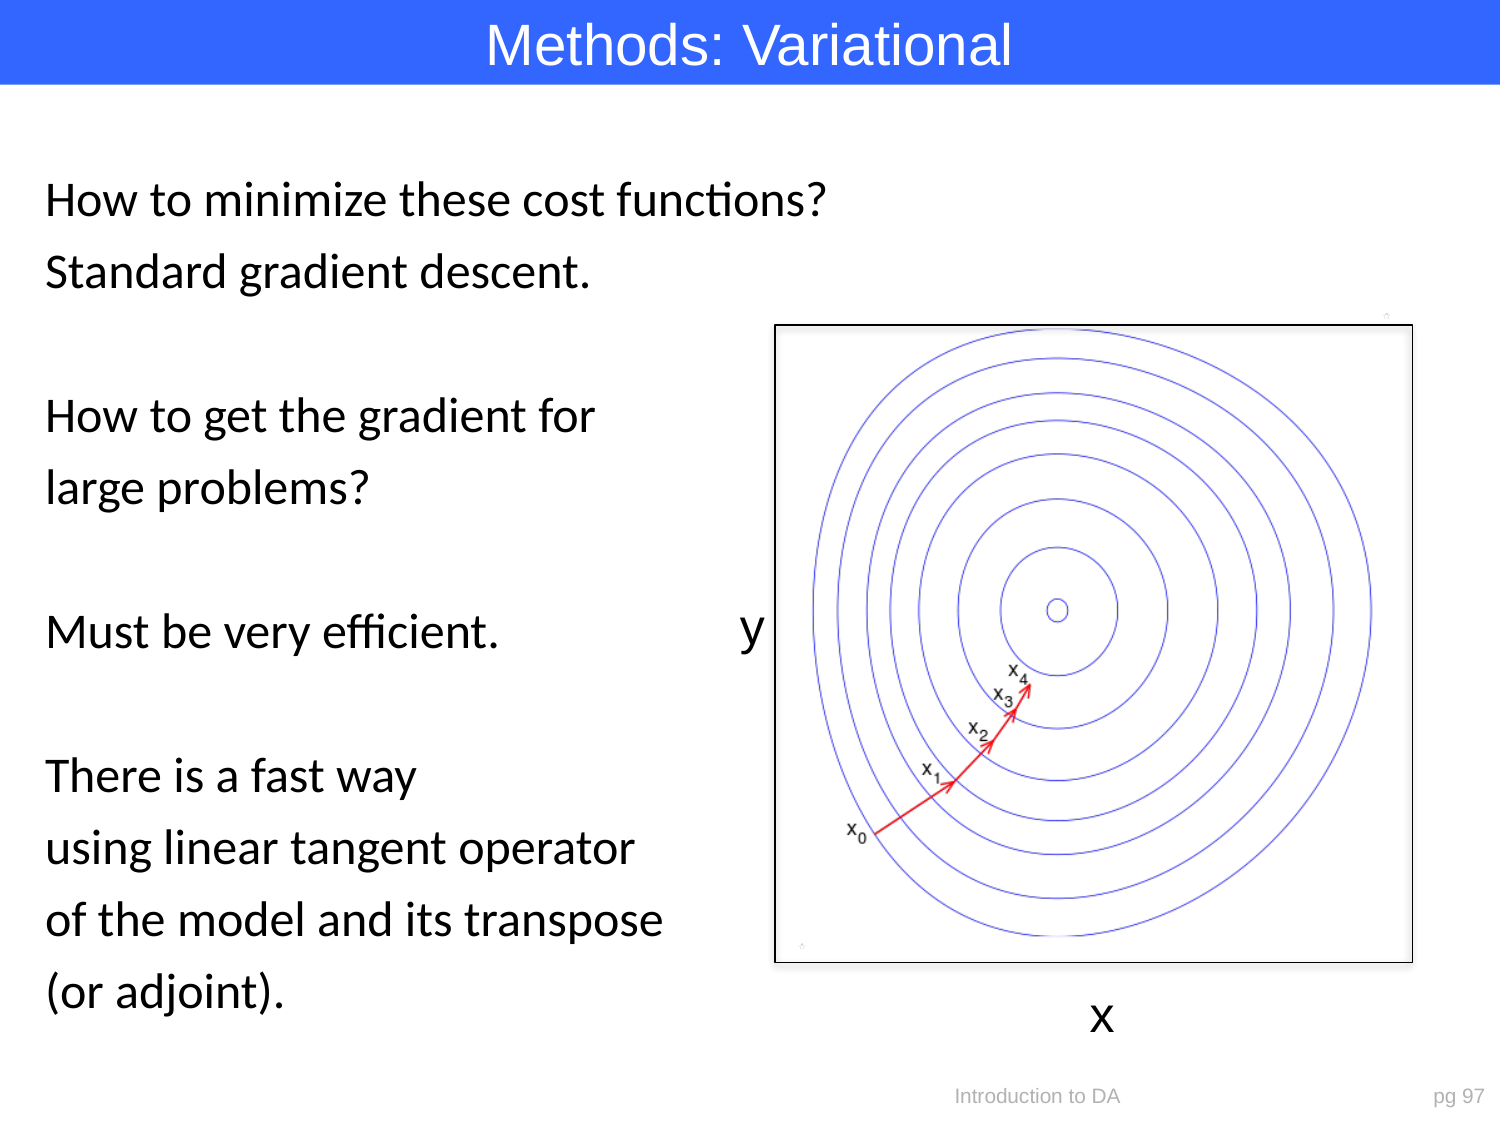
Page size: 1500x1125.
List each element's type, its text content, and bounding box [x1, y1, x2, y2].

picture [774, 287, 1416, 974]
footer Introduction to DA [725, 1065, 1350, 1125]
text_box y [724, 587, 768, 663]
text_box x [1074, 983, 1150, 1050]
text_box Methods: Variational [0, 0, 1500, 85]
slide_number pg 97 [1350, 1065, 1500, 1125]
text_box How to minimize these cost functions? Standard gradient descent. How to get the gradient for large problems? Must be very efficient. There is a fast way using linear tangent operator of the model and its transpose (or adjoint). [30, 146, 1500, 1026]
